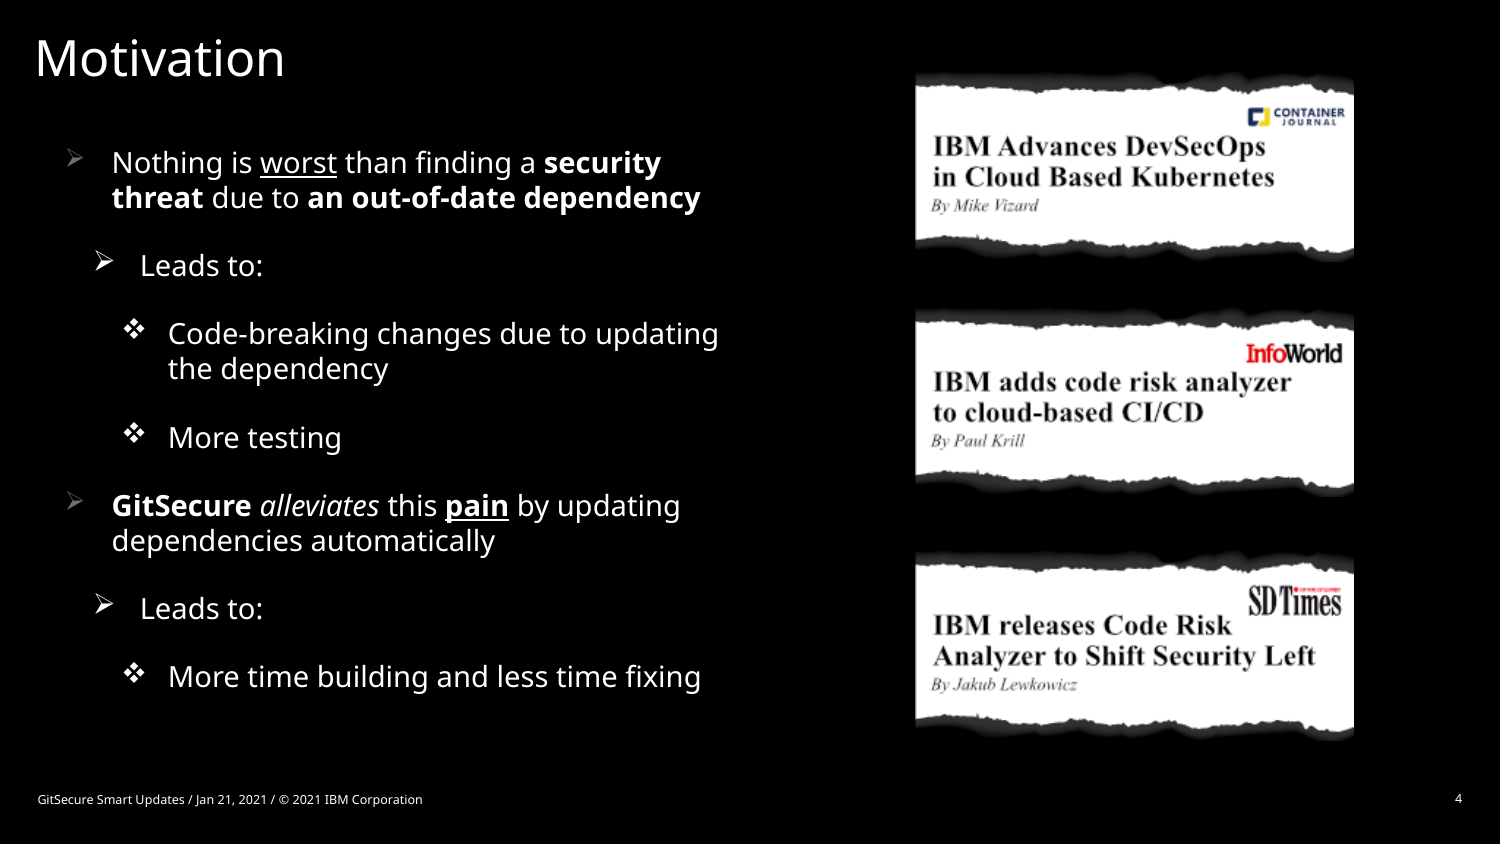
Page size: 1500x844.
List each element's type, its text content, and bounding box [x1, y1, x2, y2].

title Motivation [34, 33, 714, 165]
picture [915, 547, 1355, 741]
text_box Nothing is worst than finding a security threat due to an out-of-date dependency Leads to: Code-breaking changes due to updating the dependency More testing GitSecure alleviates this pain by updating dependencies automatically Leads to: More time building and less time fixing [64, 144, 750, 548]
footer GitSecure Smart Updates / Jan 21, 2021 / © 2021 IBM Corporation [37, 785, 713, 813]
picture [915, 303, 1355, 498]
picture [915, 68, 1355, 262]
slide_number 4 [1162, 785, 1463, 813]
